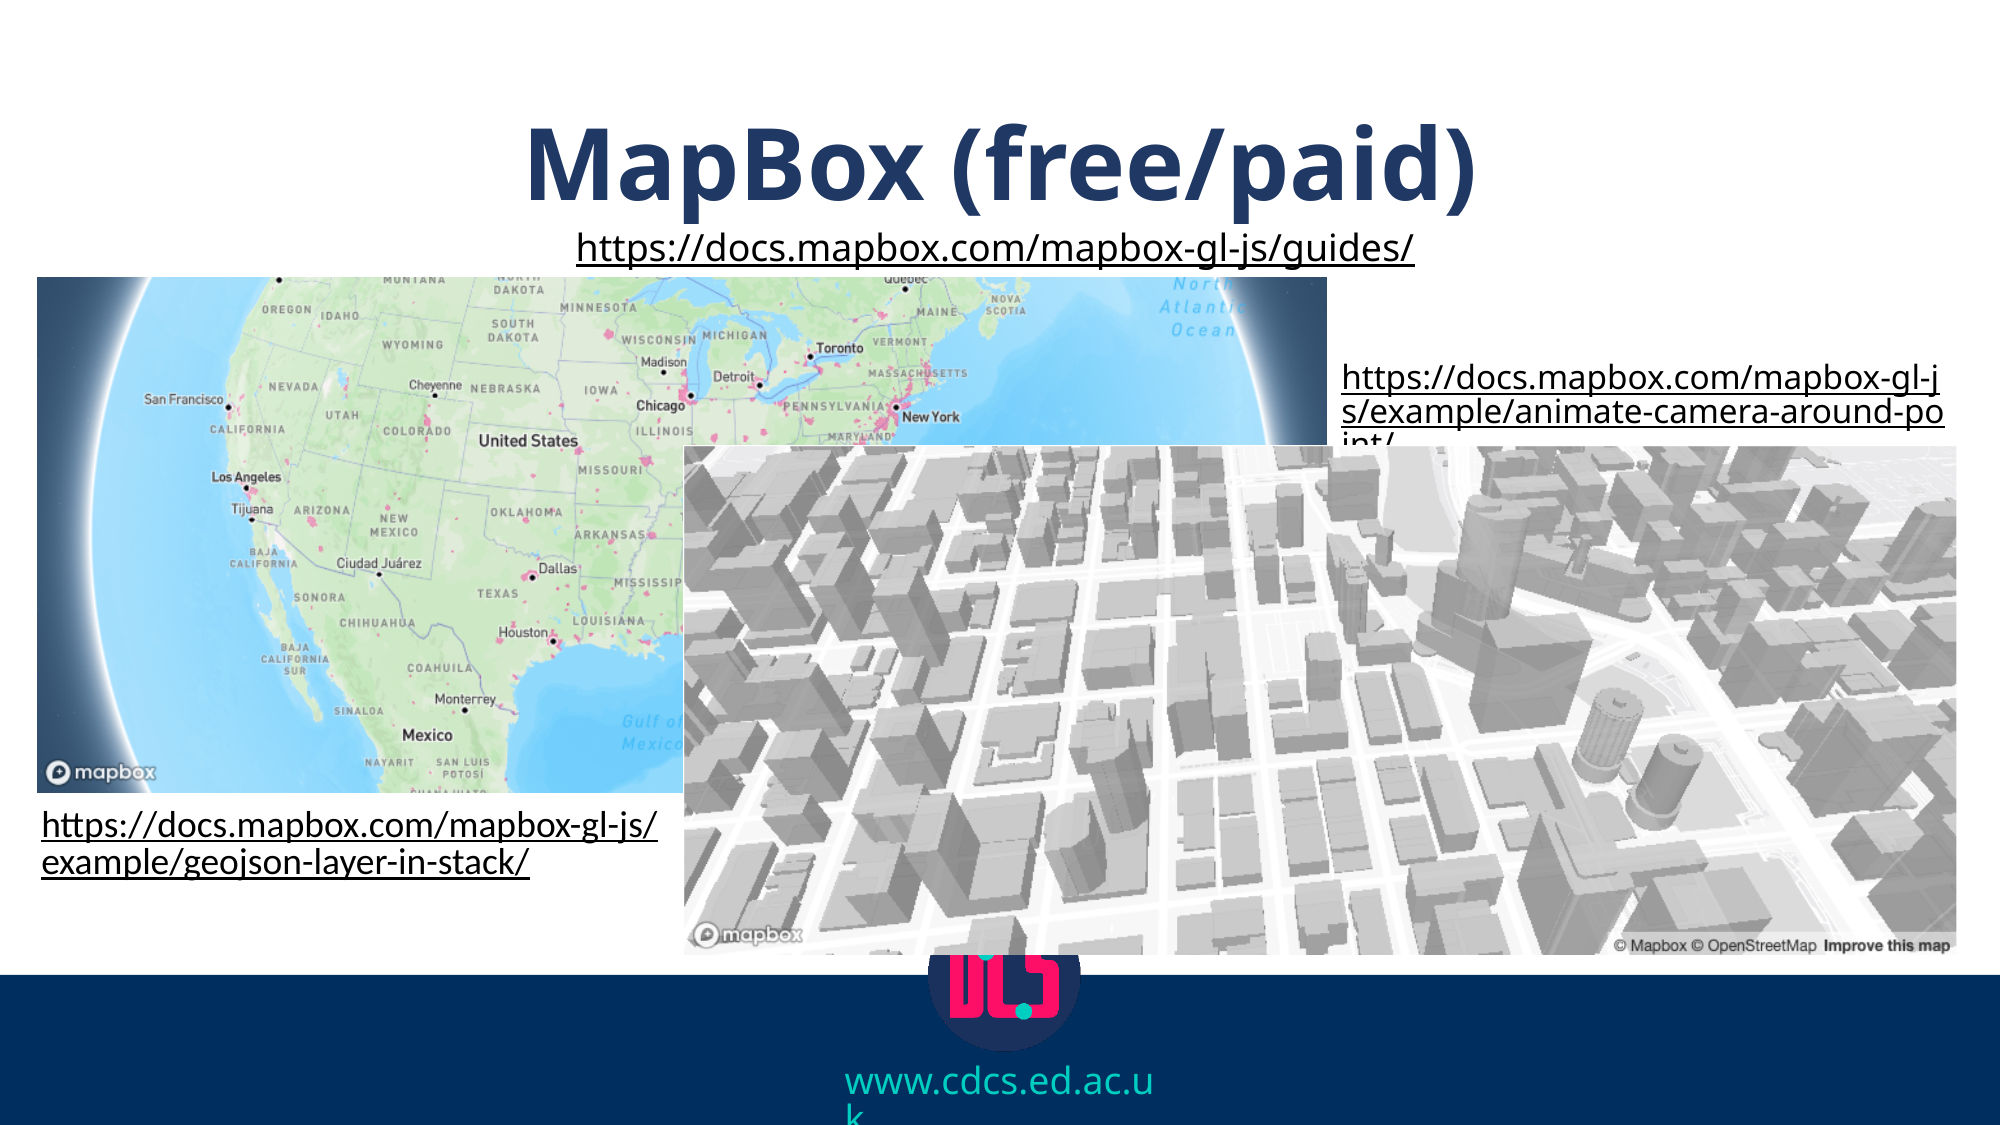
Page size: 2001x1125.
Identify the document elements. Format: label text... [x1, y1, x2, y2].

title MapBox (free/paid) [137, 59, 1863, 278]
text_box https://docs.mapbox.com/mapbox-gl-js/example/animate-camera-around-point/ [1327, 349, 1963, 450]
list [36, 277, 1327, 793]
text_box https://docs.mapbox.com/mapbox-gl-js/guides/ [409, 216, 1591, 283]
text_box https://docs.mapbox.com/mapbox-gl-js/example/geojson-layer-in-stack/ [26, 792, 682, 897]
picture [683, 445, 1959, 1065]
